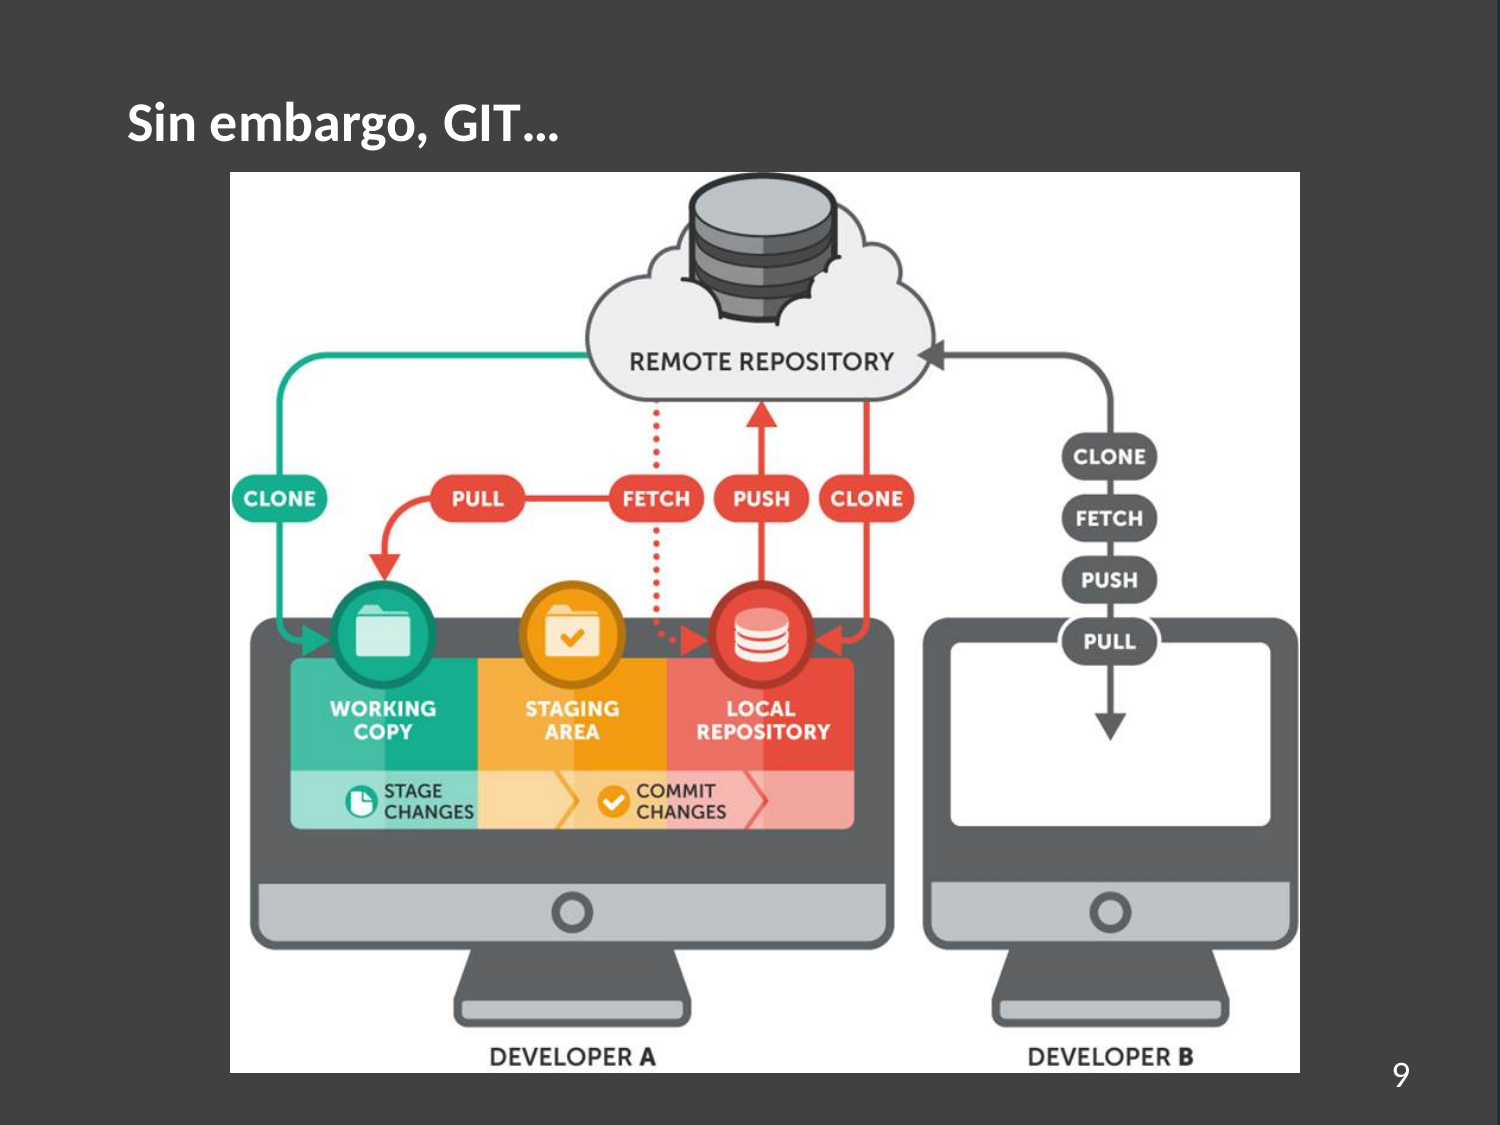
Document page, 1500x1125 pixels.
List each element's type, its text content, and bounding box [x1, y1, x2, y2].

text_box 9 [1281, 1042, 1425, 1103]
picture [229, 171, 1300, 1073]
list Sin embargo, GIT… [112, 78, 1069, 161]
